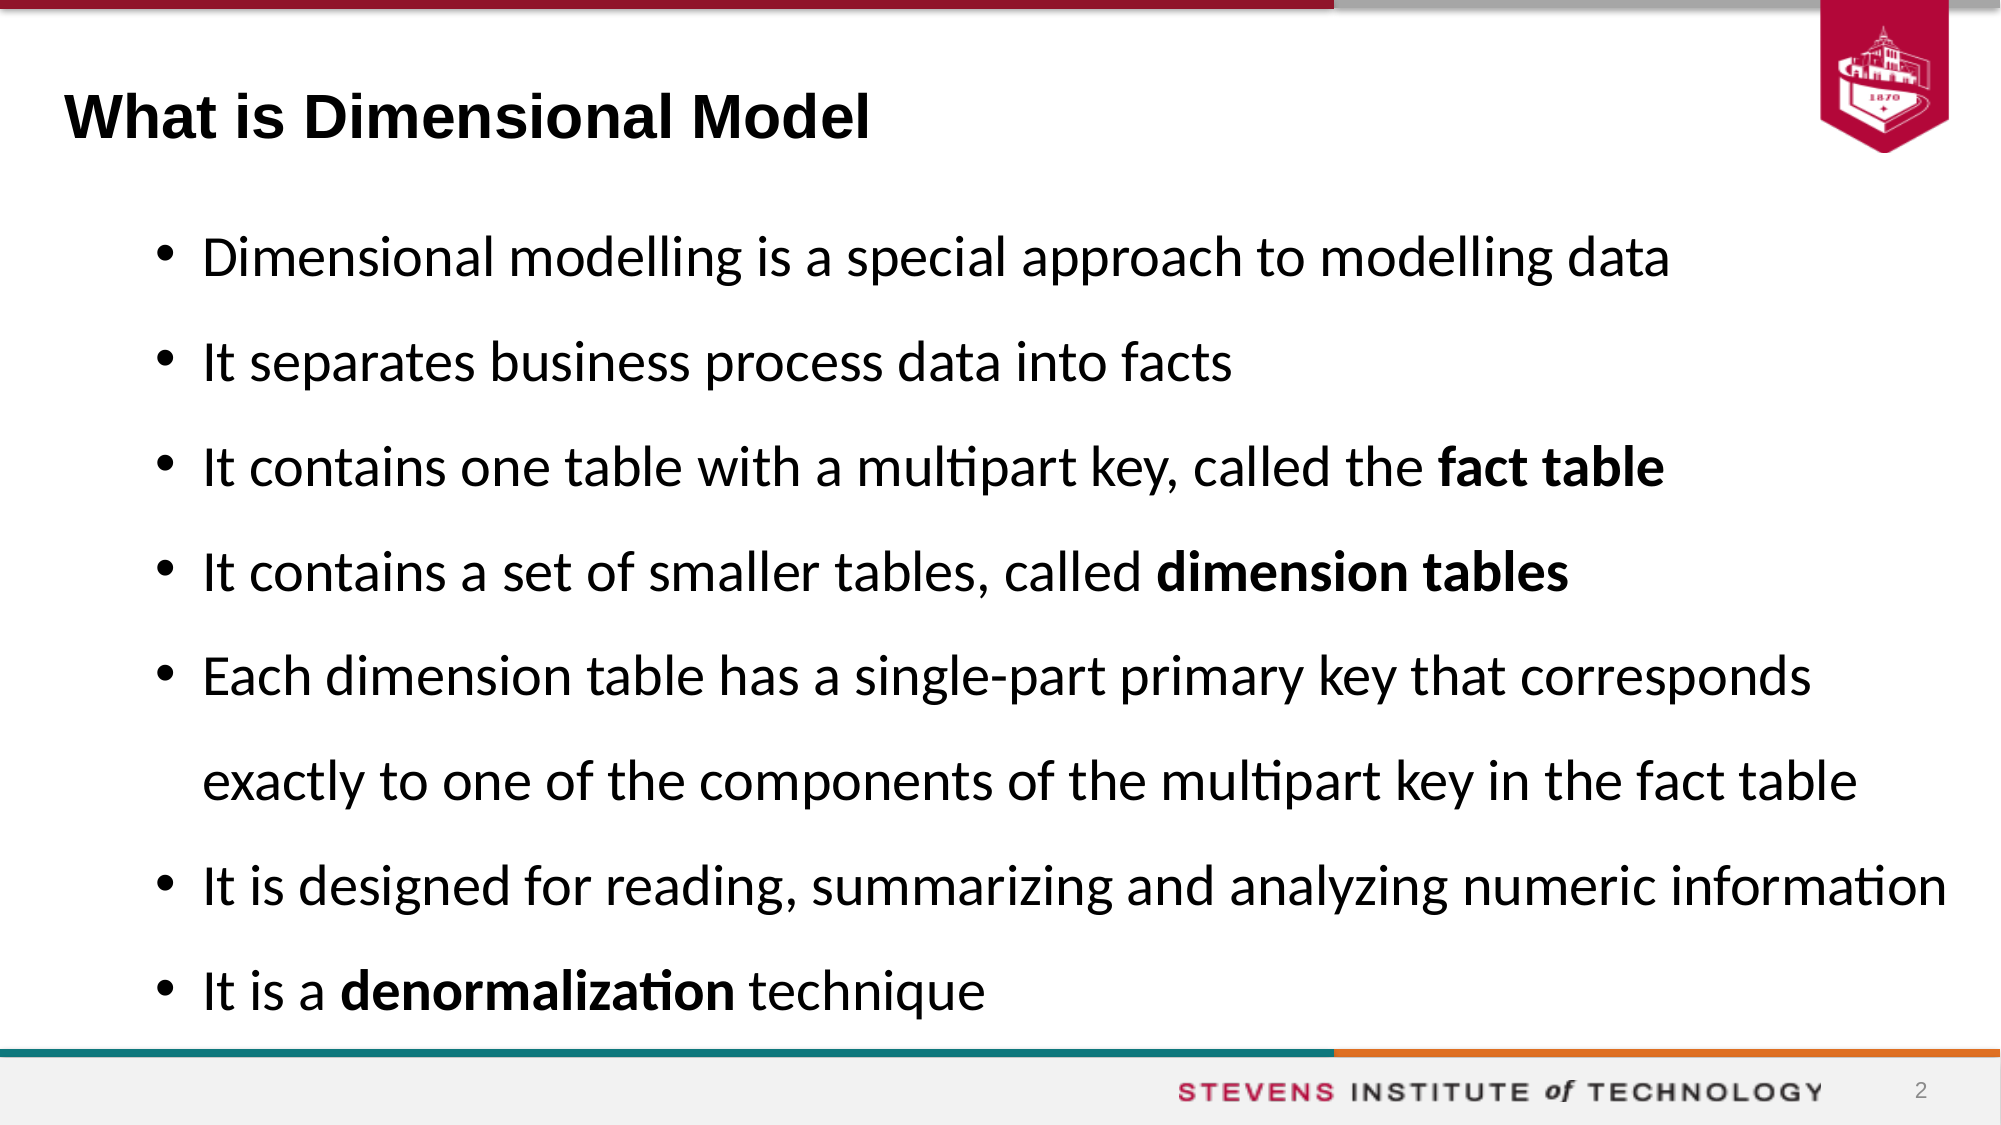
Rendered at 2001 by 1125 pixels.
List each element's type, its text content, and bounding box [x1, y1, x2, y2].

text_box Dimensional modelling is a special approach to modelling data It separates business process data into facts It contains one table with a multipart key, called the fact table It contains a set of smaller tables, called dimension tables Each dimension table has a single-part primary key that corresponds exactly to one of the components of the multipart key in the fact table It is designed for reading, summarizing and analyzing numeric information It is a denormalization technique [65, 175, 2000, 1120]
title What is Dimensional Model [49, 68, 1647, 157]
